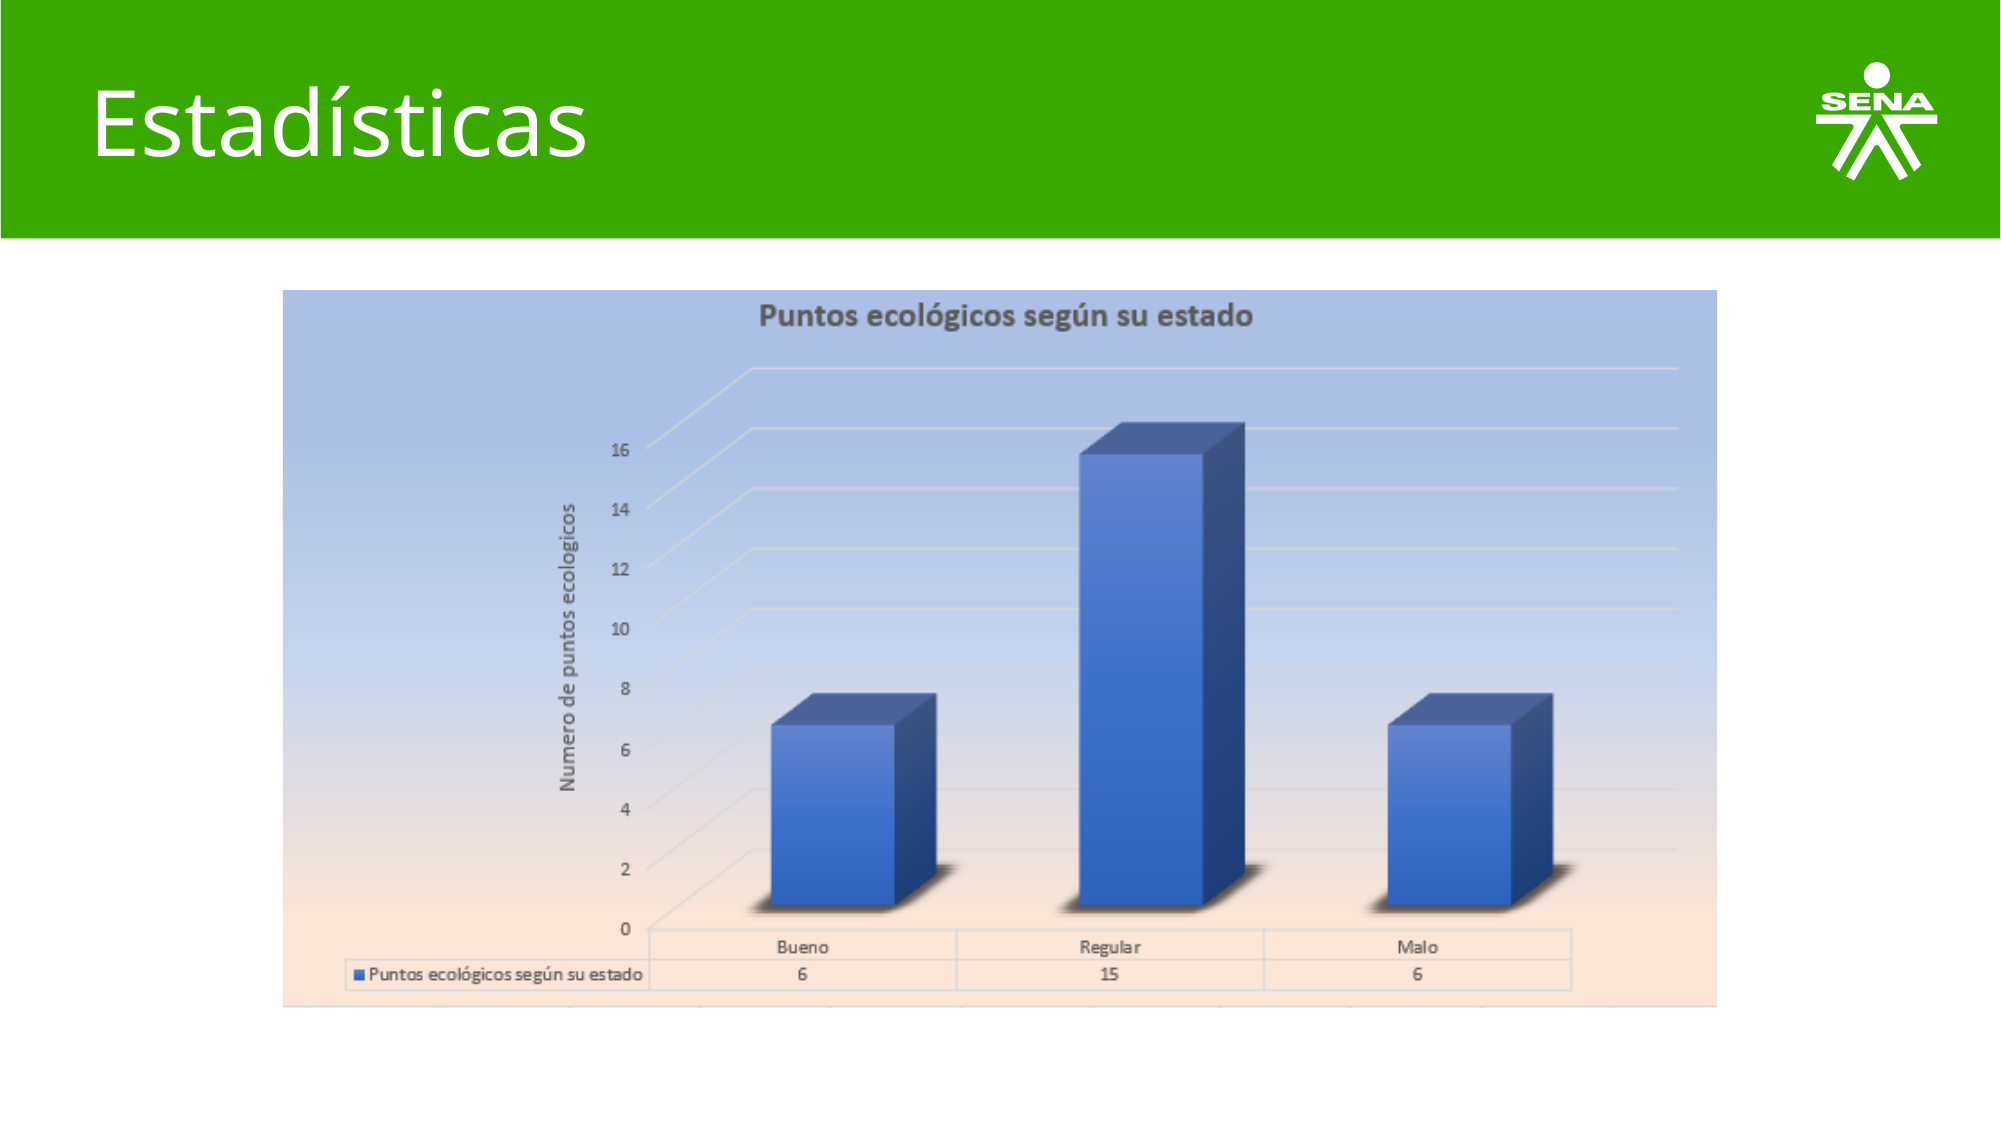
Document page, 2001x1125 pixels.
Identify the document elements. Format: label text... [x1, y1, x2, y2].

picture [0, 0, 2001, 1125]
title Estadísticas [74, 18, 1800, 236]
